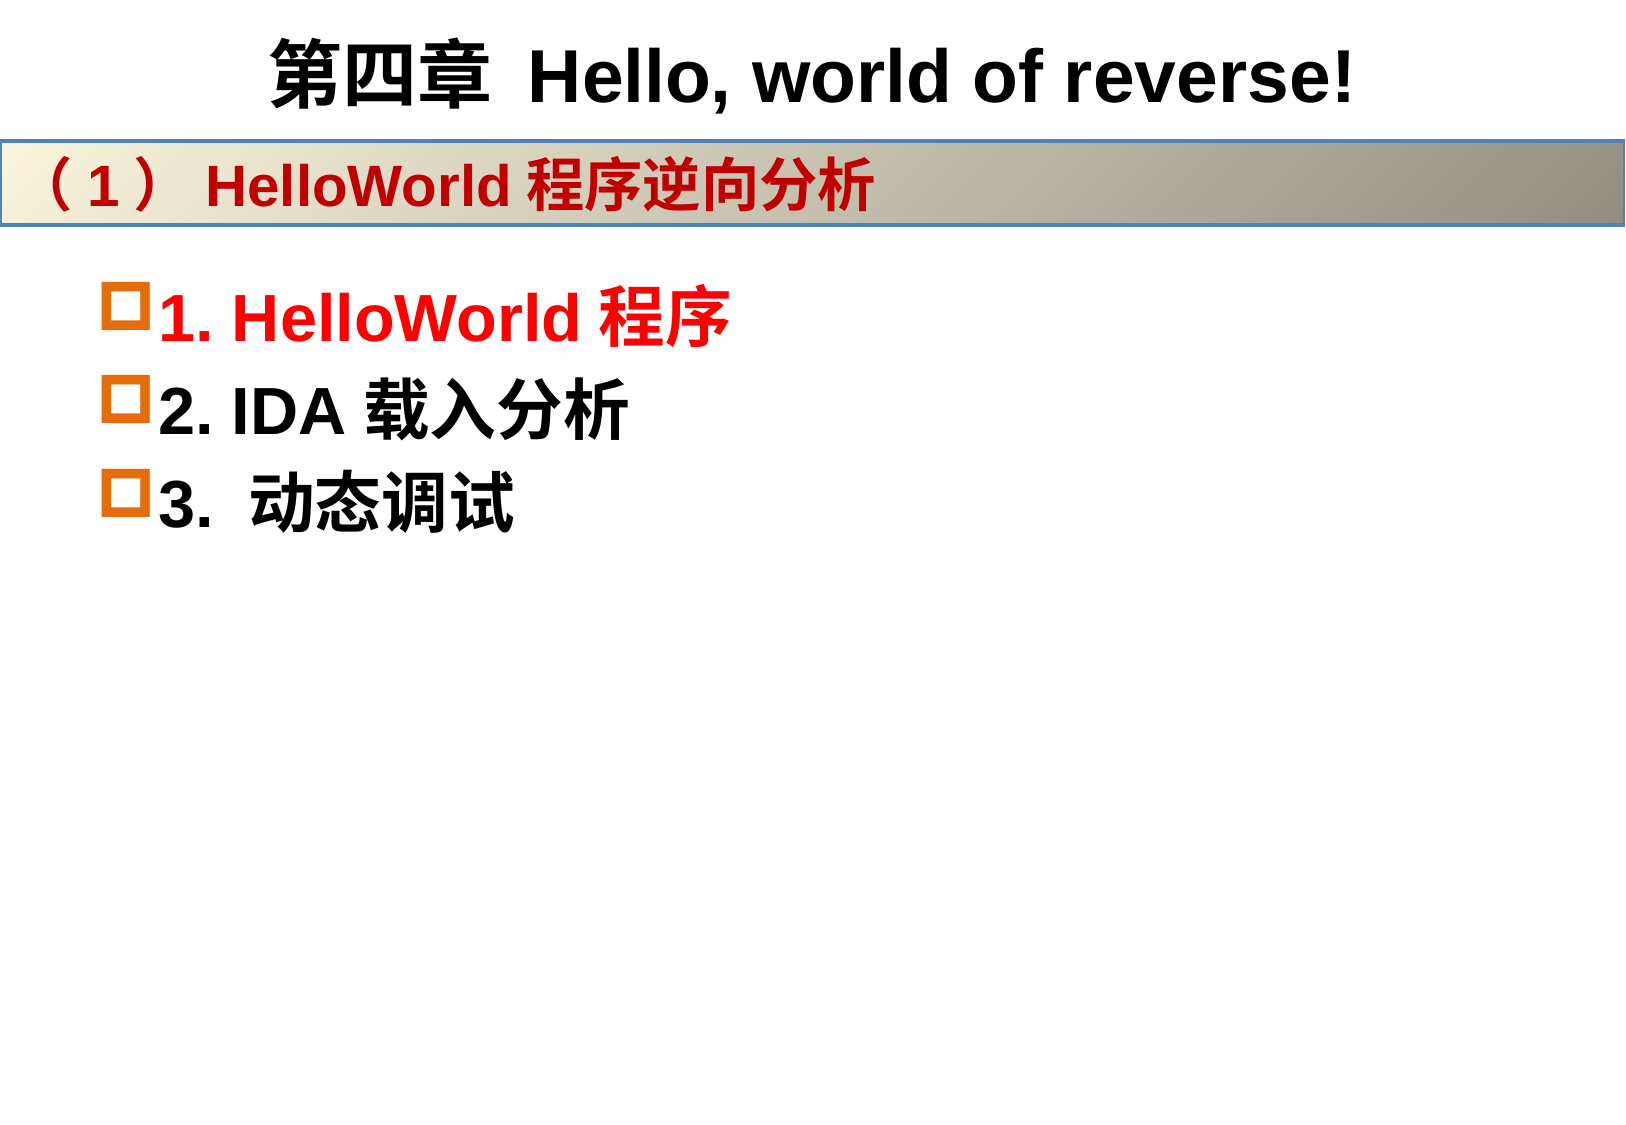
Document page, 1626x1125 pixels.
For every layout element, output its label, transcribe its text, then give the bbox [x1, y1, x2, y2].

title 第四章 Hello, world of reverse! [81, 19, 1544, 126]
list 1. HelloWorld程序 2. IDA载入分析 3. 动态调试 [81, 267, 1544, 882]
text_box （1）HelloWorld程序逆向分析 [0, 139, 1625, 227]
